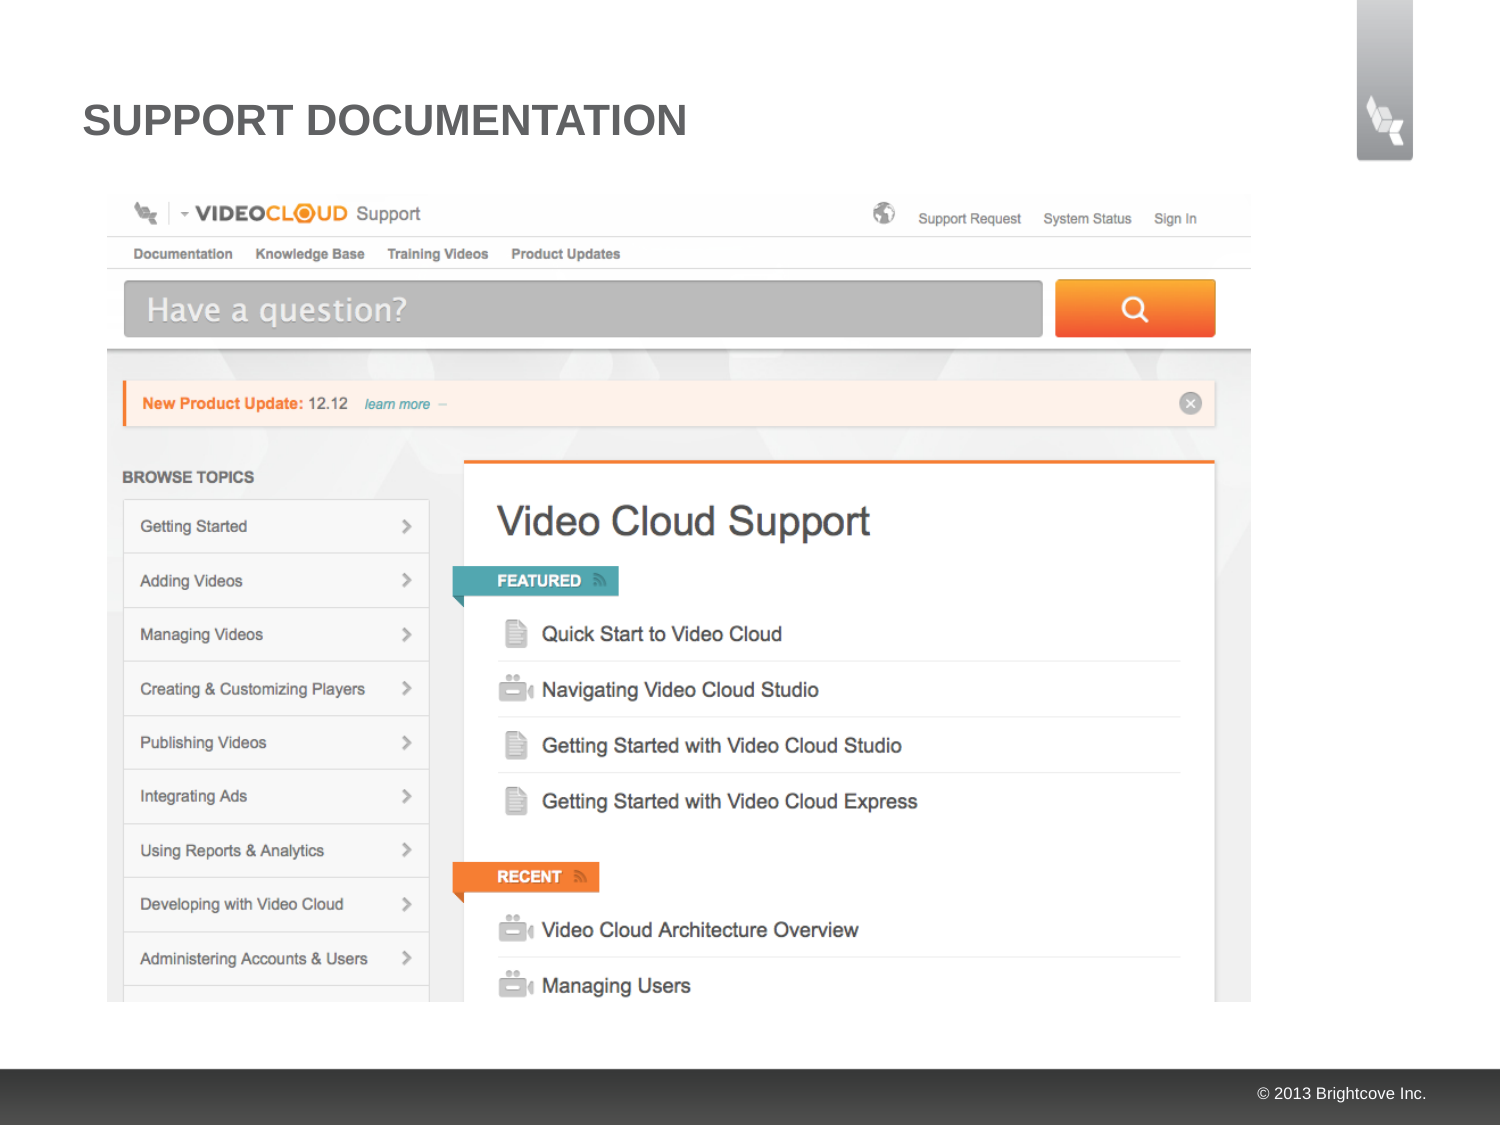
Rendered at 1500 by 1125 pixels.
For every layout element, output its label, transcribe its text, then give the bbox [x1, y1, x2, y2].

picture [0, 0, 1500, 1125]
title Support Documentation [66, 34, 1322, 203]
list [107, 194, 1251, 1002]
